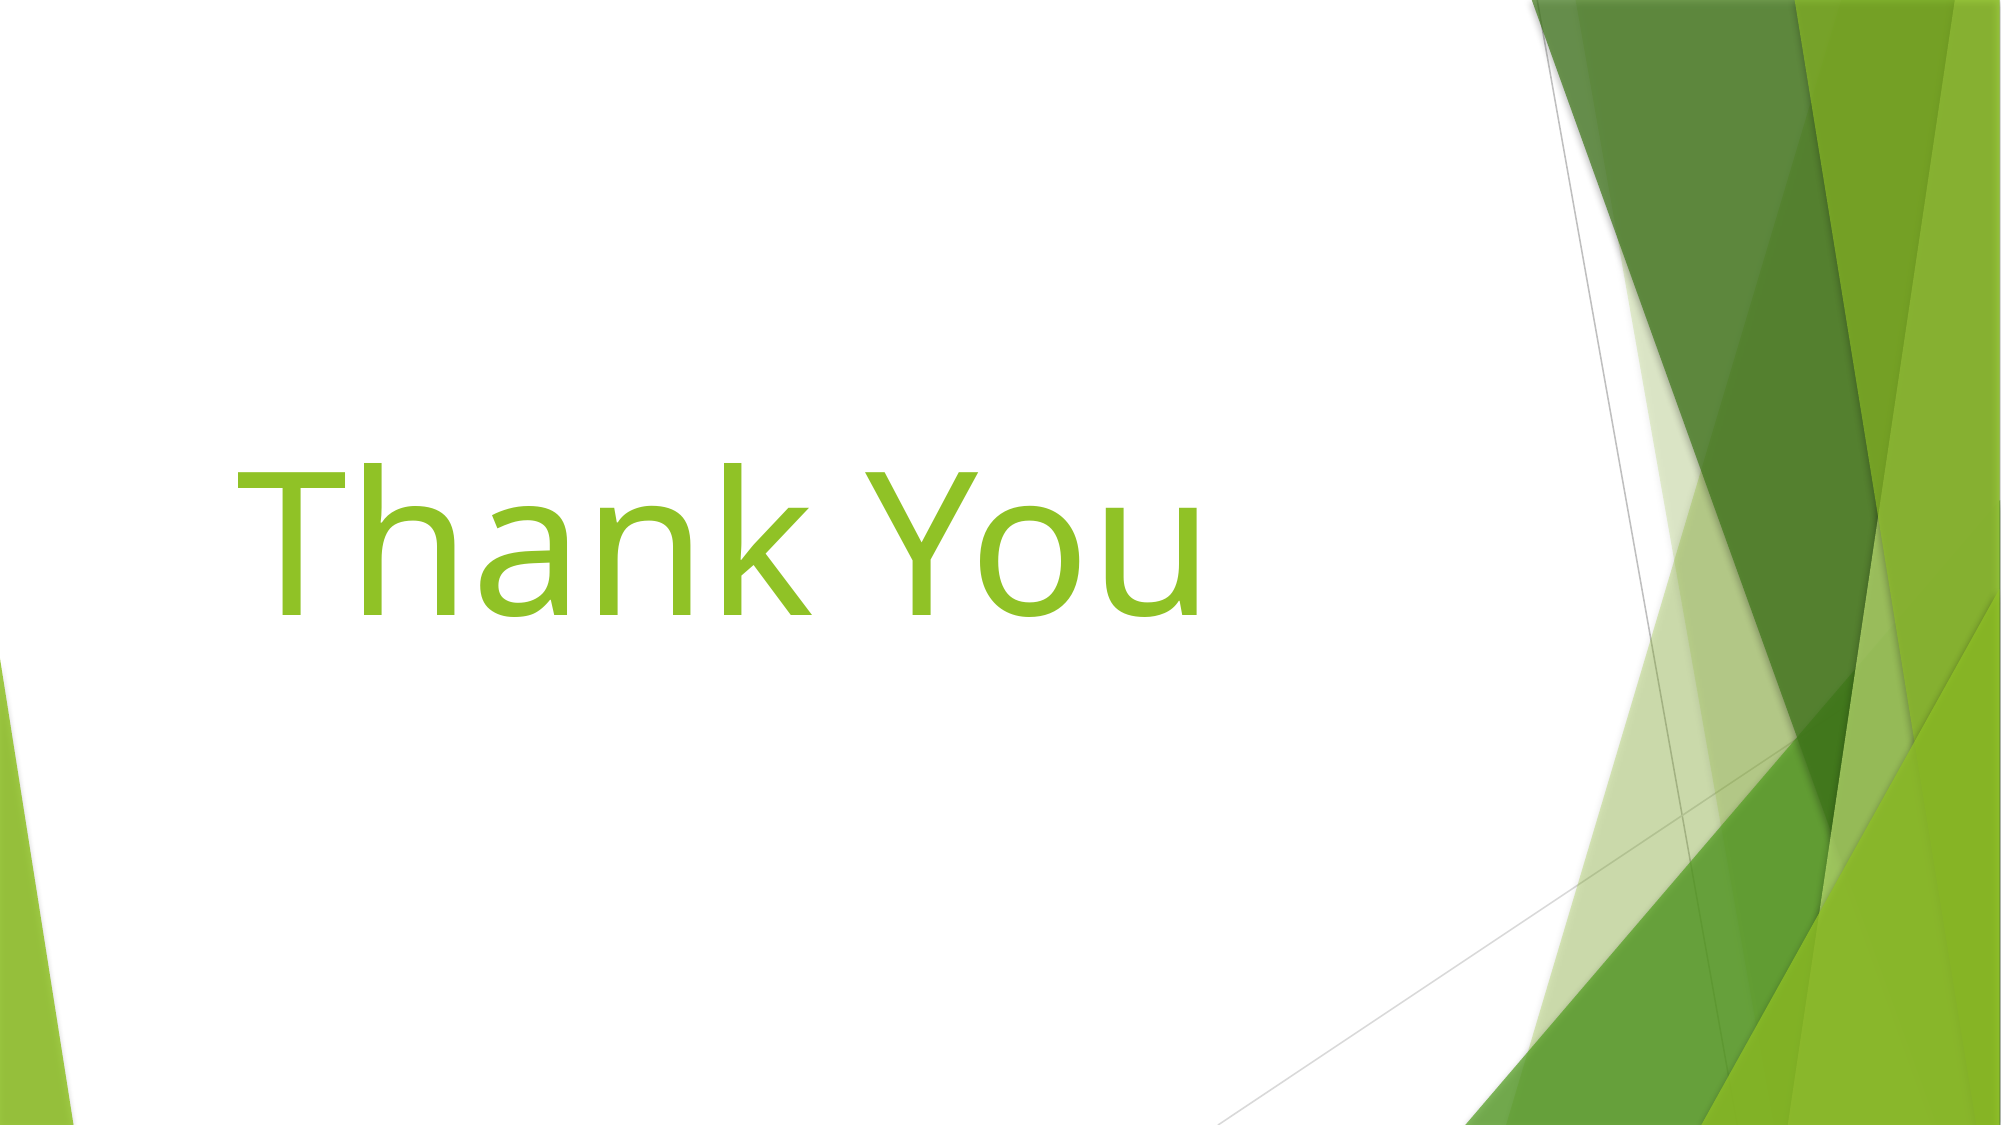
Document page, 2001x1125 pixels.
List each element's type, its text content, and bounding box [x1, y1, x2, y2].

title Thank You [221, 408, 1522, 889]
